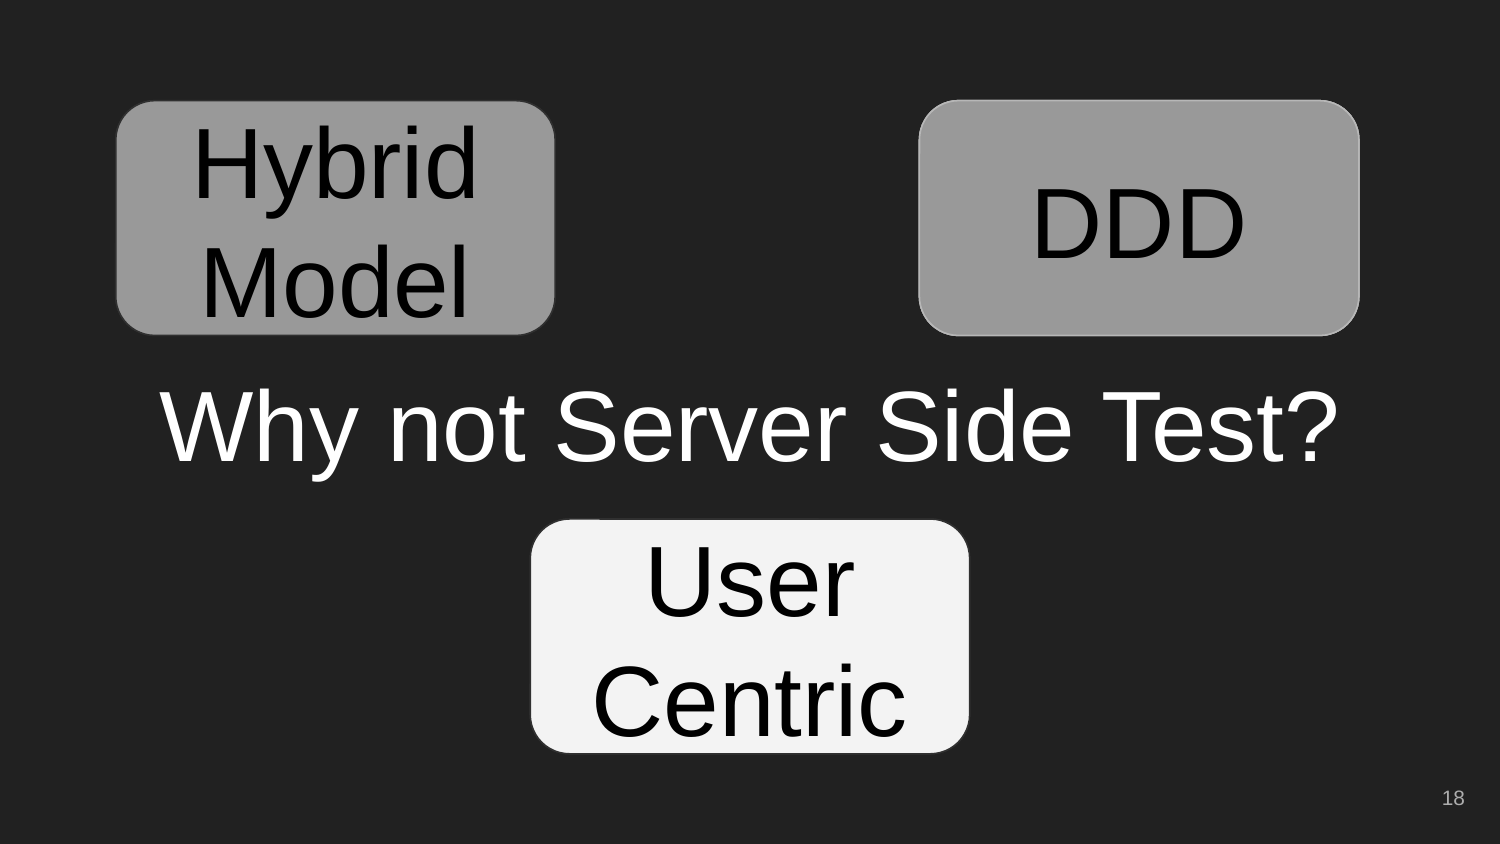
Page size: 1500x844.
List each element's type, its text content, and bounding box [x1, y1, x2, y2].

text_box User Centric [530, 518, 970, 754]
text_box DDD [919, 100, 1359, 336]
title Why not Server Side Test? [51, 352, 1449, 491]
text_box Hybrid Model [115, 100, 556, 336]
slide_number ‹#› [1389, 764, 1480, 830]
